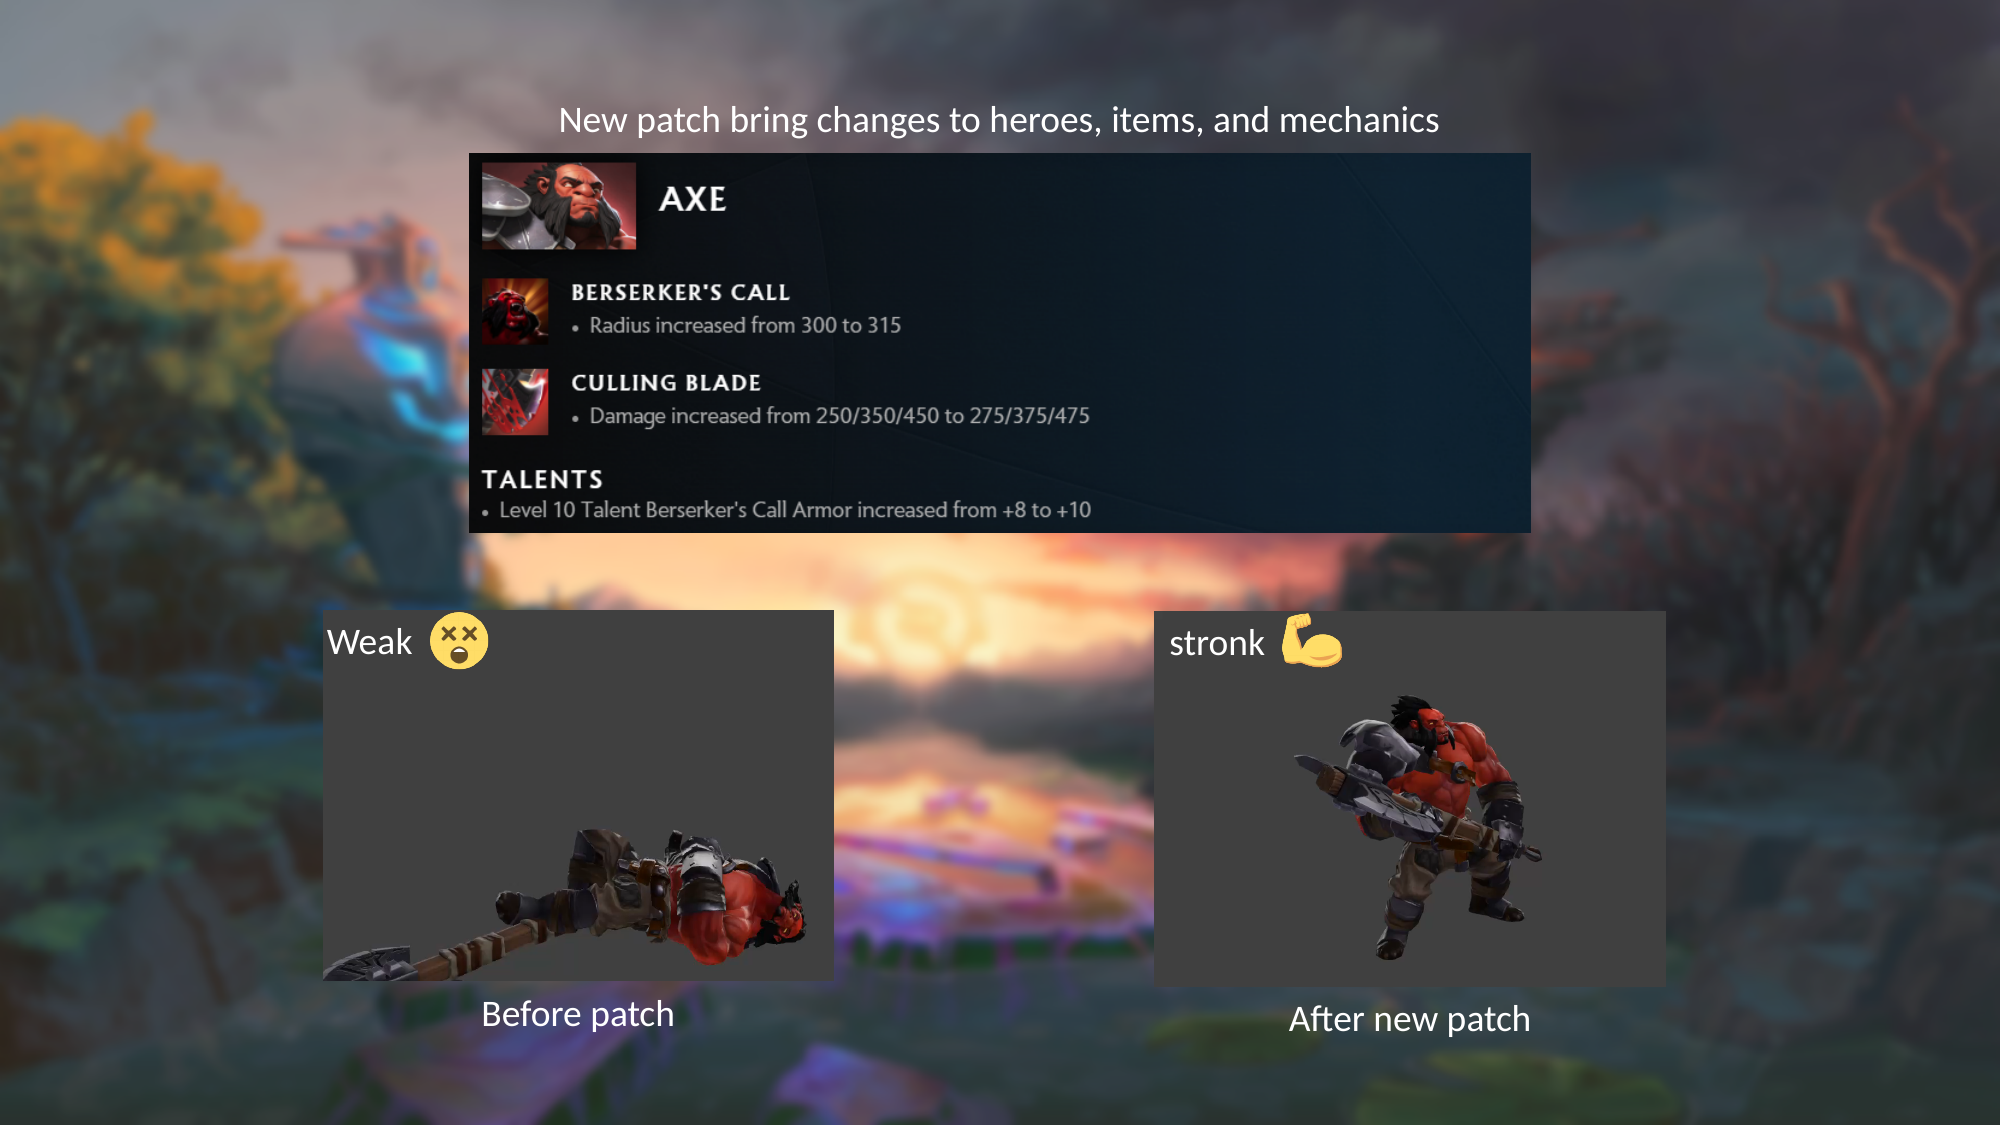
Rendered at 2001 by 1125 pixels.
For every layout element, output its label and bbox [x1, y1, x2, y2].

picture [0, 0, 2000, 1125]
text_box [322, 609, 835, 982]
text_box [1153, 610, 1667, 987]
